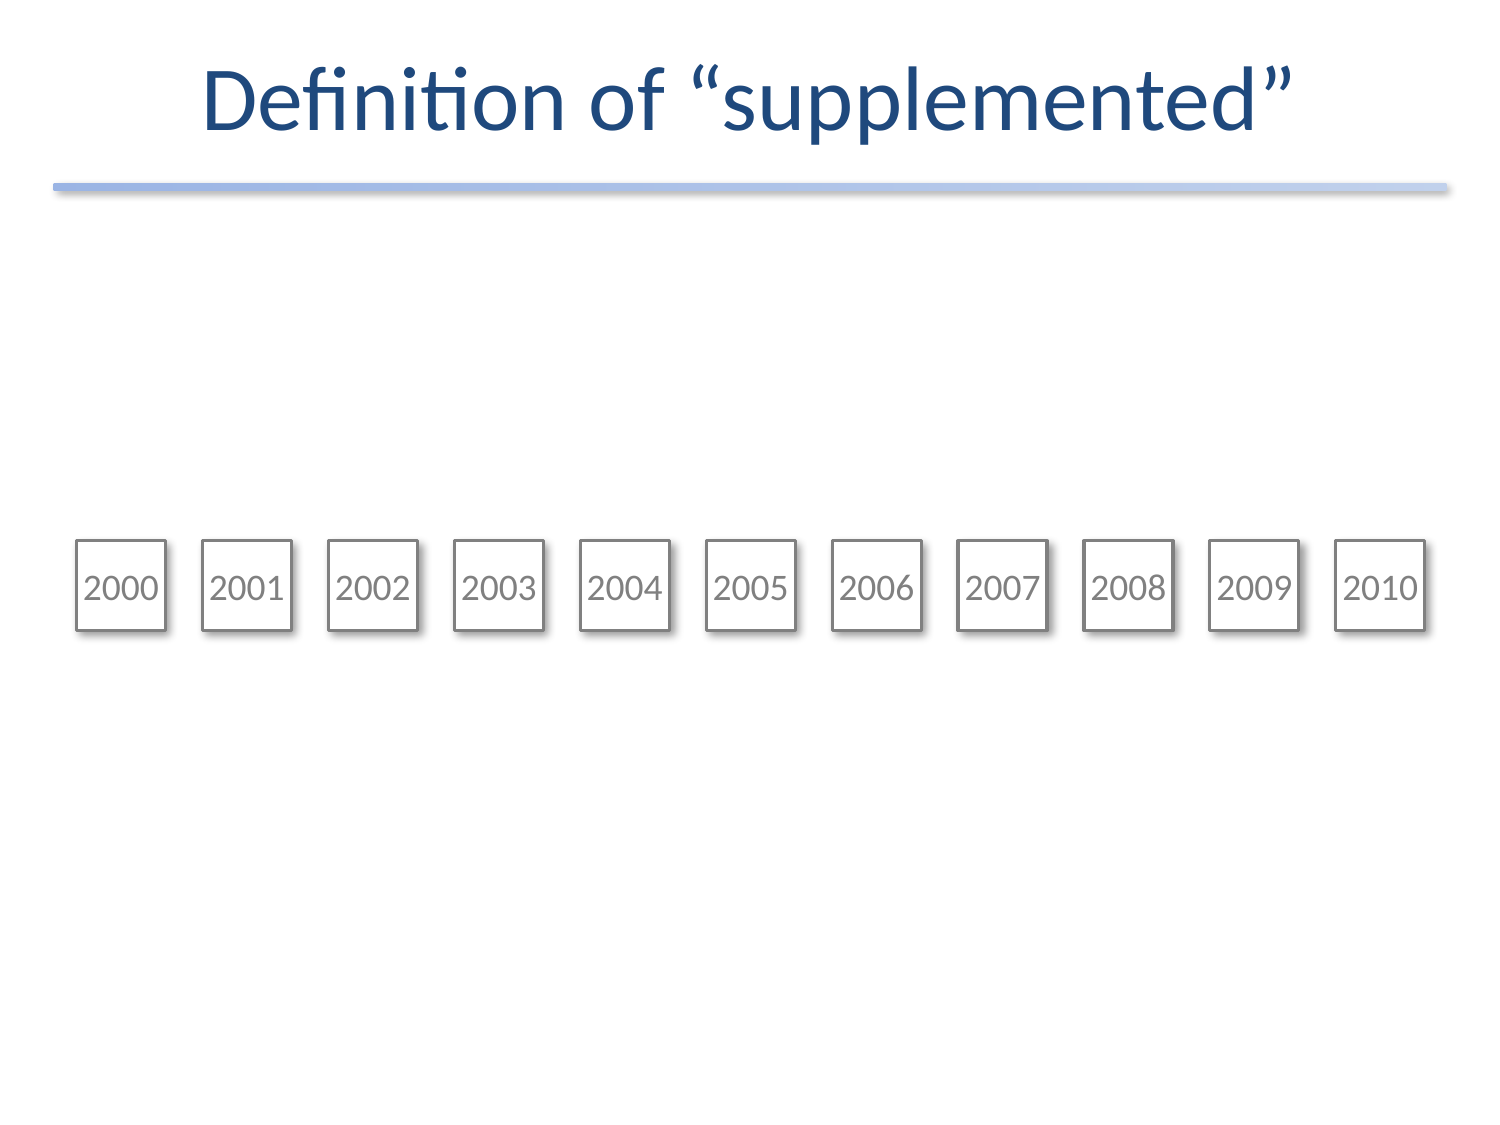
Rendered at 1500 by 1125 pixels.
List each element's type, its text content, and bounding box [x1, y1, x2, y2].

text_box 2002 [328, 540, 418, 631]
text_box 2009 [1209, 540, 1299, 631]
text_box 2000 [76, 540, 166, 631]
text_box 2003 [454, 540, 544, 631]
text_box 2007 [958, 540, 1048, 631]
text_box 2005 [706, 540, 796, 631]
text_box [52, 182, 1448, 193]
text_box 2001 [202, 540, 292, 631]
text_box 2010 [1335, 540, 1425, 631]
text_box 2008 [1083, 540, 1173, 631]
title Definition of “supplemented” [0, 0, 1500, 188]
text_box 2004 [580, 540, 670, 631]
text_box 2006 [832, 540, 922, 631]
